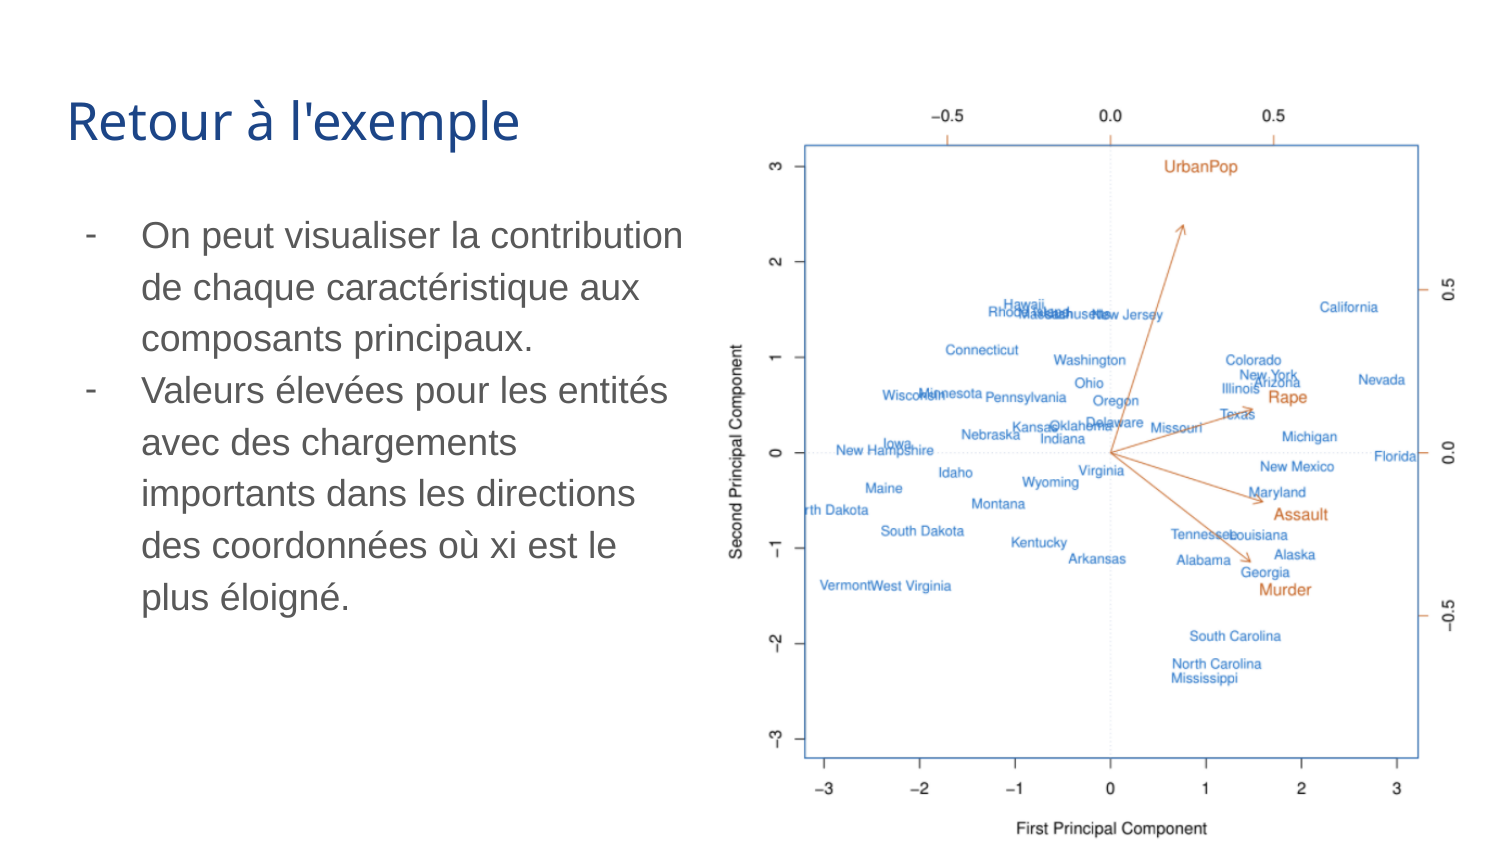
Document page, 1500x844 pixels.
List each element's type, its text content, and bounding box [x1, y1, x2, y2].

list On peut visualiser la contribution de chaque caractéristique aux composants principaux. Valeurs élevées pour les entités avec des chargements importants dans les directions des coordonnées où xi est le plus éloigné. [51, 189, 695, 750]
title Retour à l'exemple [51, 72, 1449, 167]
picture [700, 100, 1500, 844]
